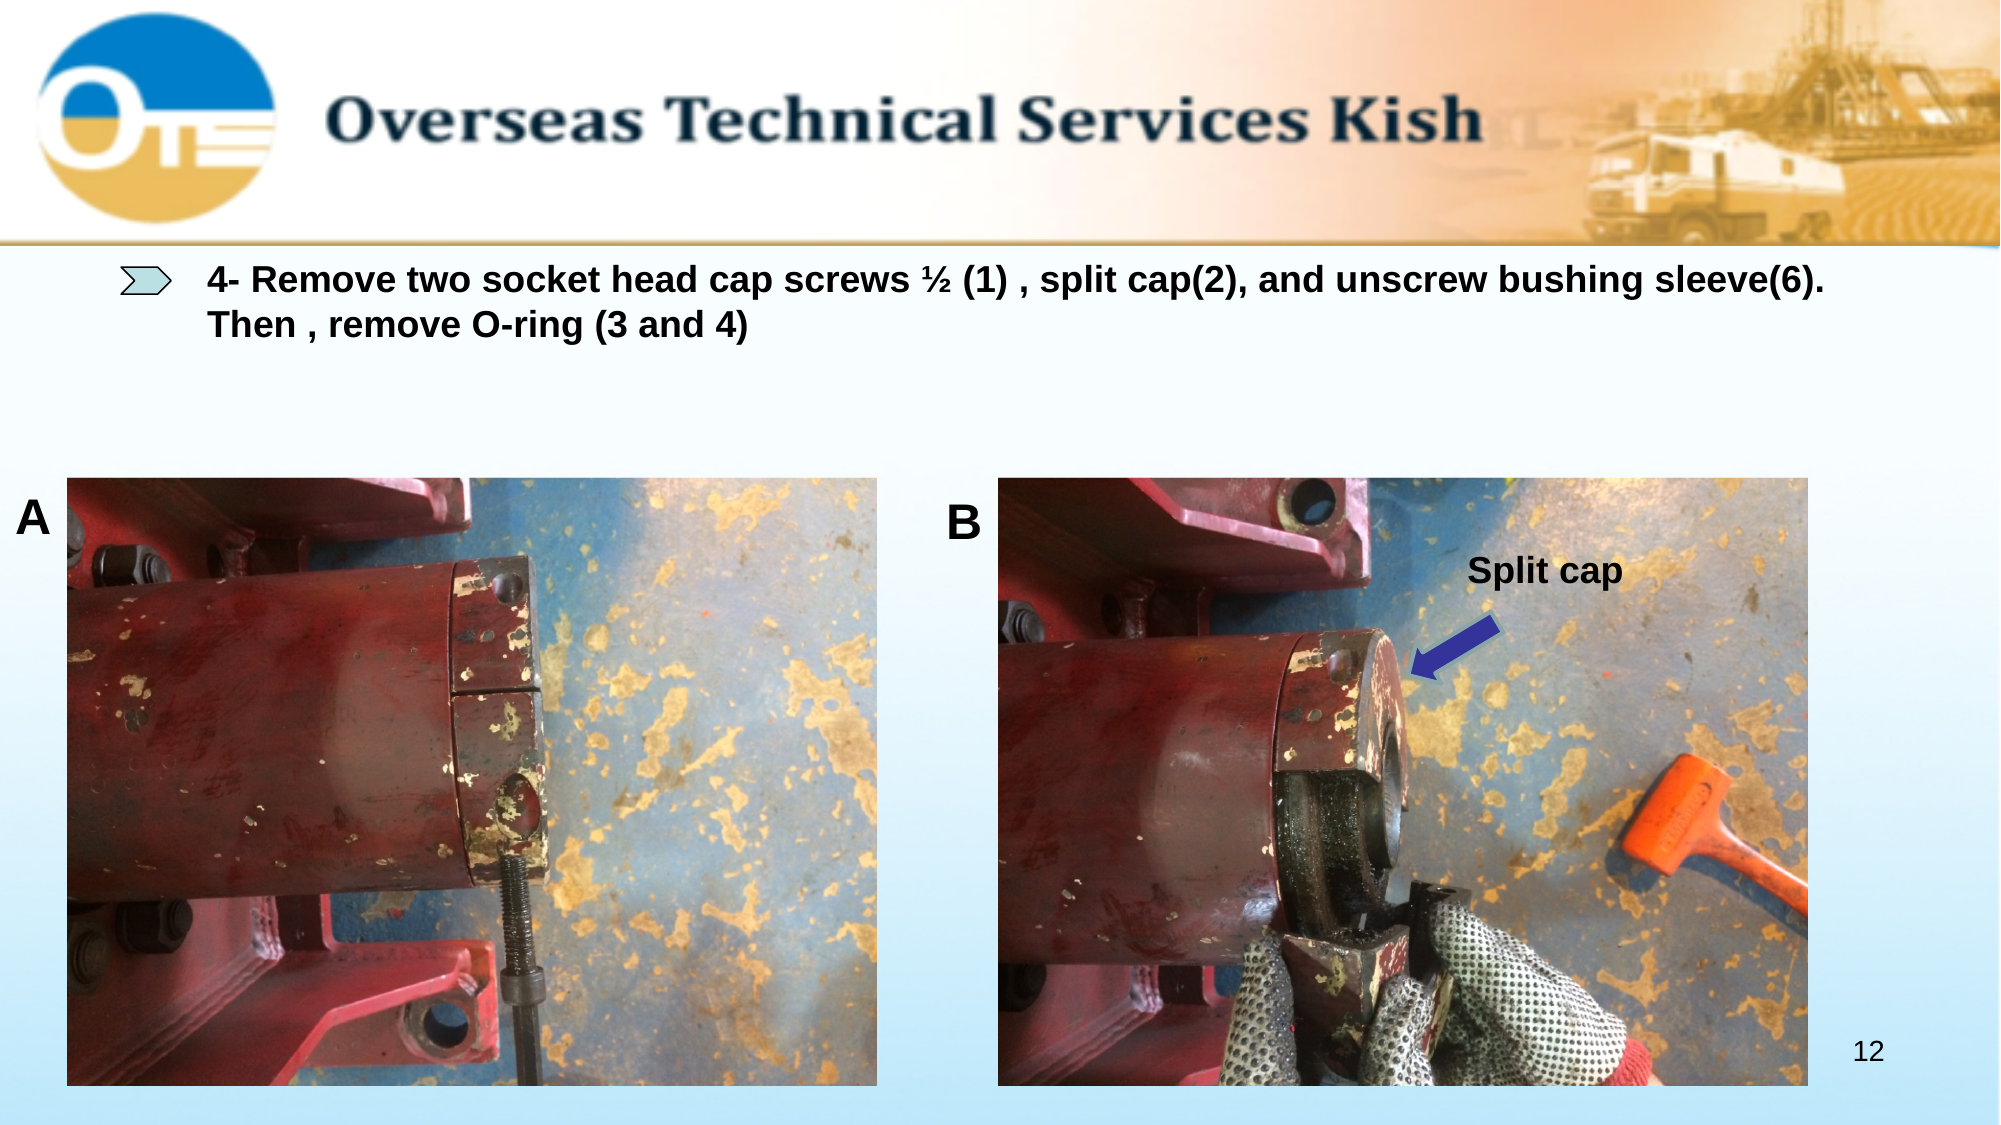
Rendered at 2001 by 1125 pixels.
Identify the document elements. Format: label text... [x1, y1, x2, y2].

slide_number 12 [1433, 1024, 1901, 1103]
title 4- Remove two socket head cap screws ½ (1) , split cap(2), and unscrew bushing sleeve(6). Then , remove O-ring (3 and 4) [192, 257, 1862, 389]
picture [0, 0, 2001, 1125]
text_box [121, 267, 172, 295]
text_box A [0, 477, 64, 553]
text_box B [931, 481, 992, 557]
